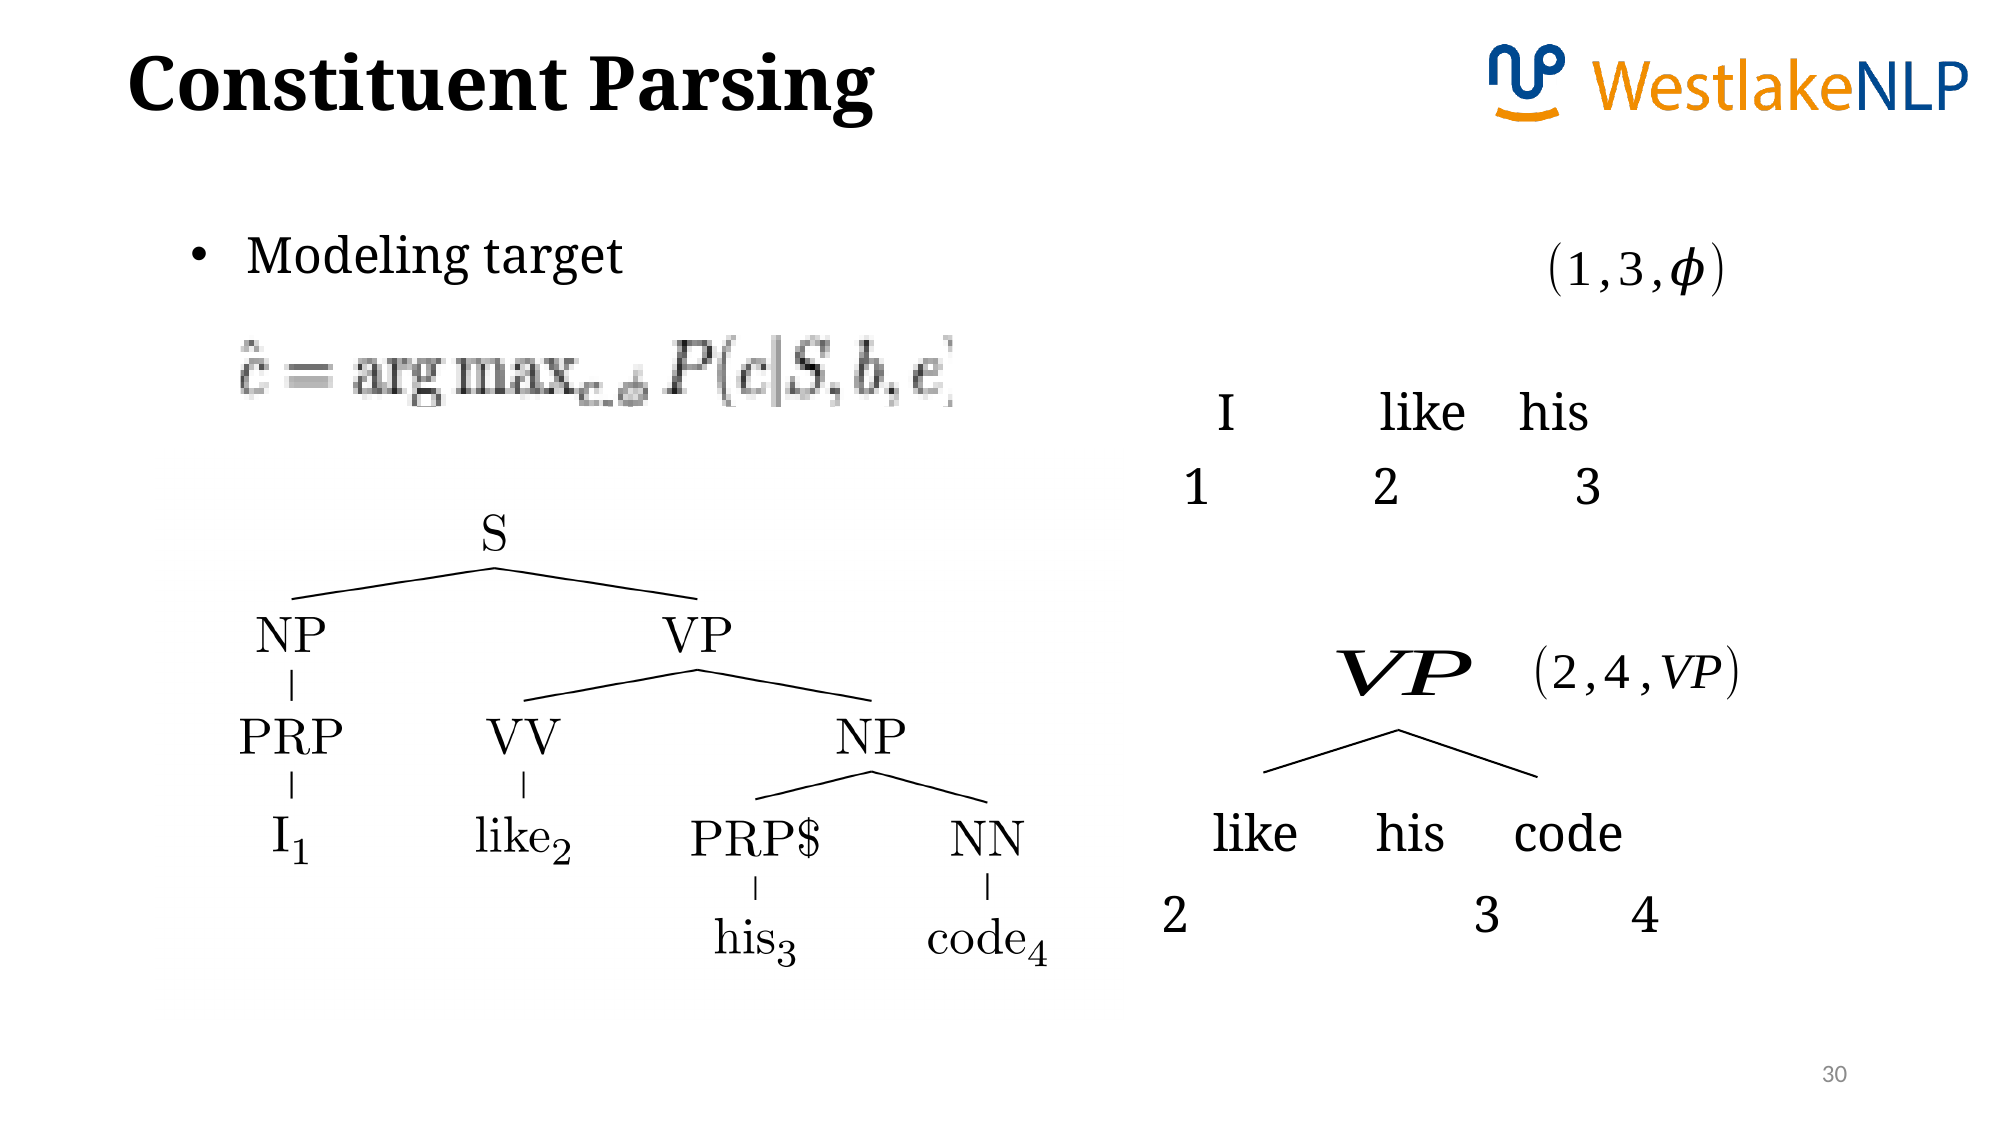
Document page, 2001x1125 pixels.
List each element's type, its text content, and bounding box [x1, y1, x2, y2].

picture [1459, 0, 2000, 170]
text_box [1245, 372, 1562, 523]
text_box Modeling target [175, 186, 1664, 291]
picture [155, 448, 1124, 1020]
slide_number 30 [1412, 1042, 1863, 1103]
text_box Constituent Parsing [111, 28, 1138, 133]
picture [240, 335, 953, 407]
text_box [1397, 729, 1538, 778]
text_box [1263, 730, 1397, 773]
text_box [1199, 794, 1638, 951]
